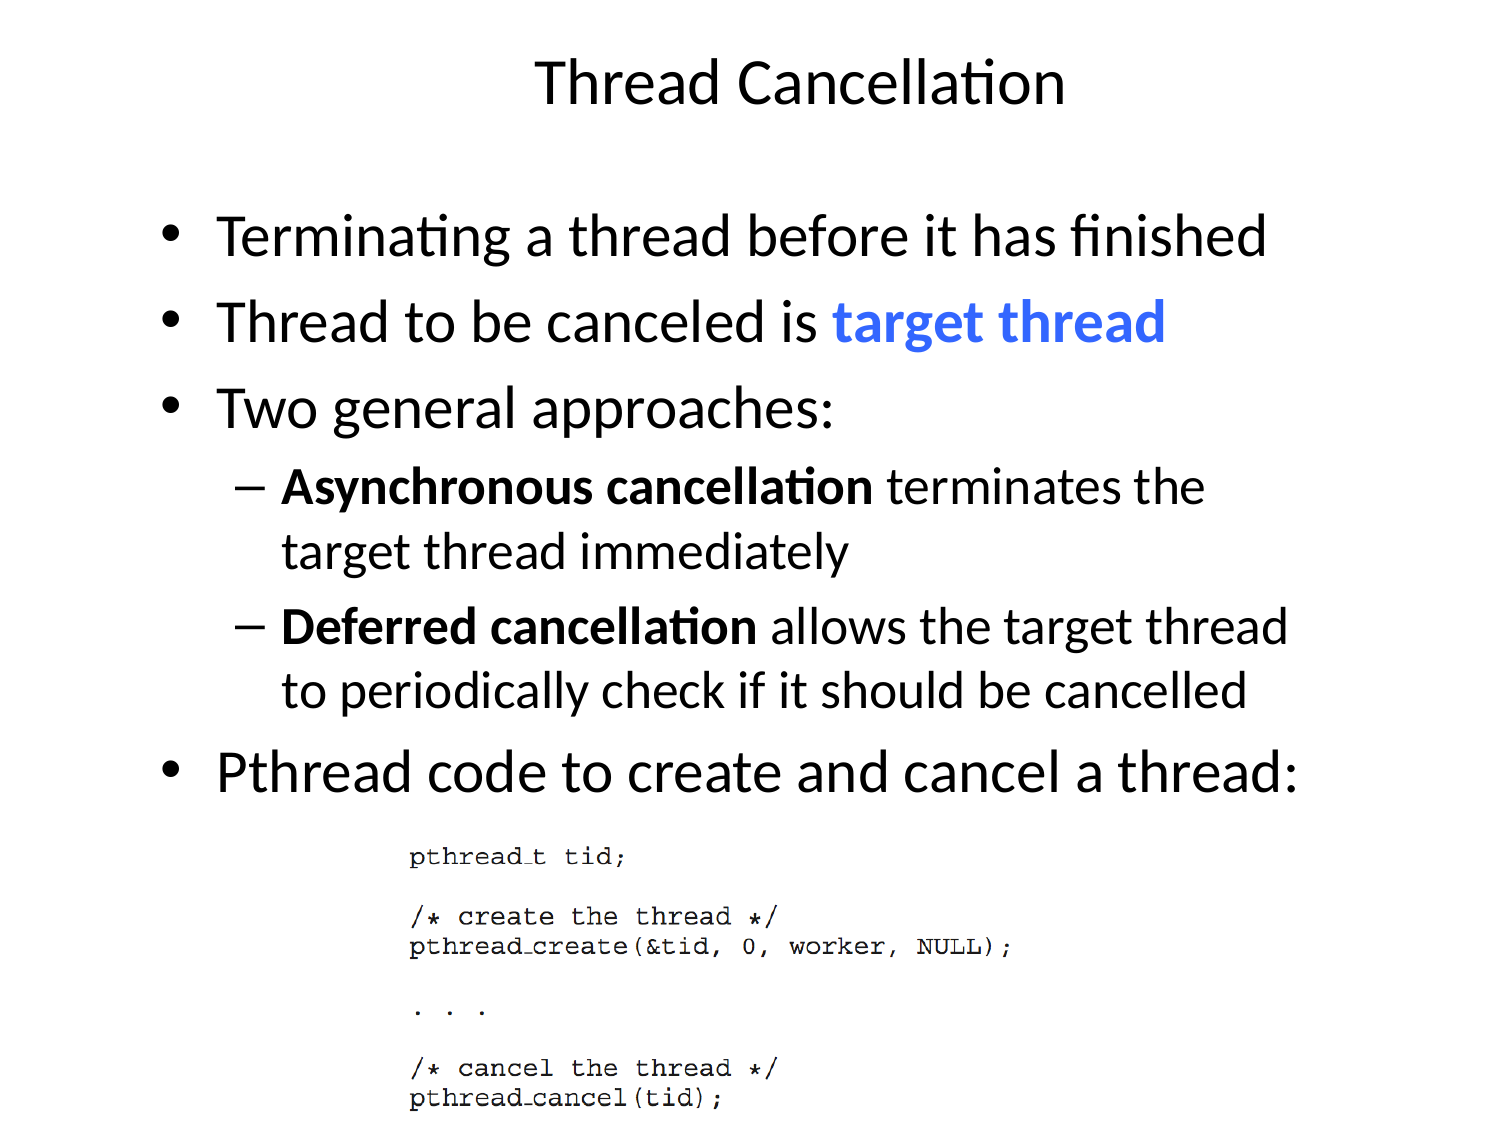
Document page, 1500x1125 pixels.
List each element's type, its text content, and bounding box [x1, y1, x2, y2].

title Thread Cancellation [177, 31, 1425, 126]
picture [388, 837, 1025, 1125]
list Terminating a thread before it has finished Thread to be canceled is target thread Two general approaches: Asynchronous cancellation terminates the target thread immediately Deferred cancellation allows the target thread to periodically check if it should be cancelled Pthread code to create and cancel a thread: [145, 188, 1361, 915]
